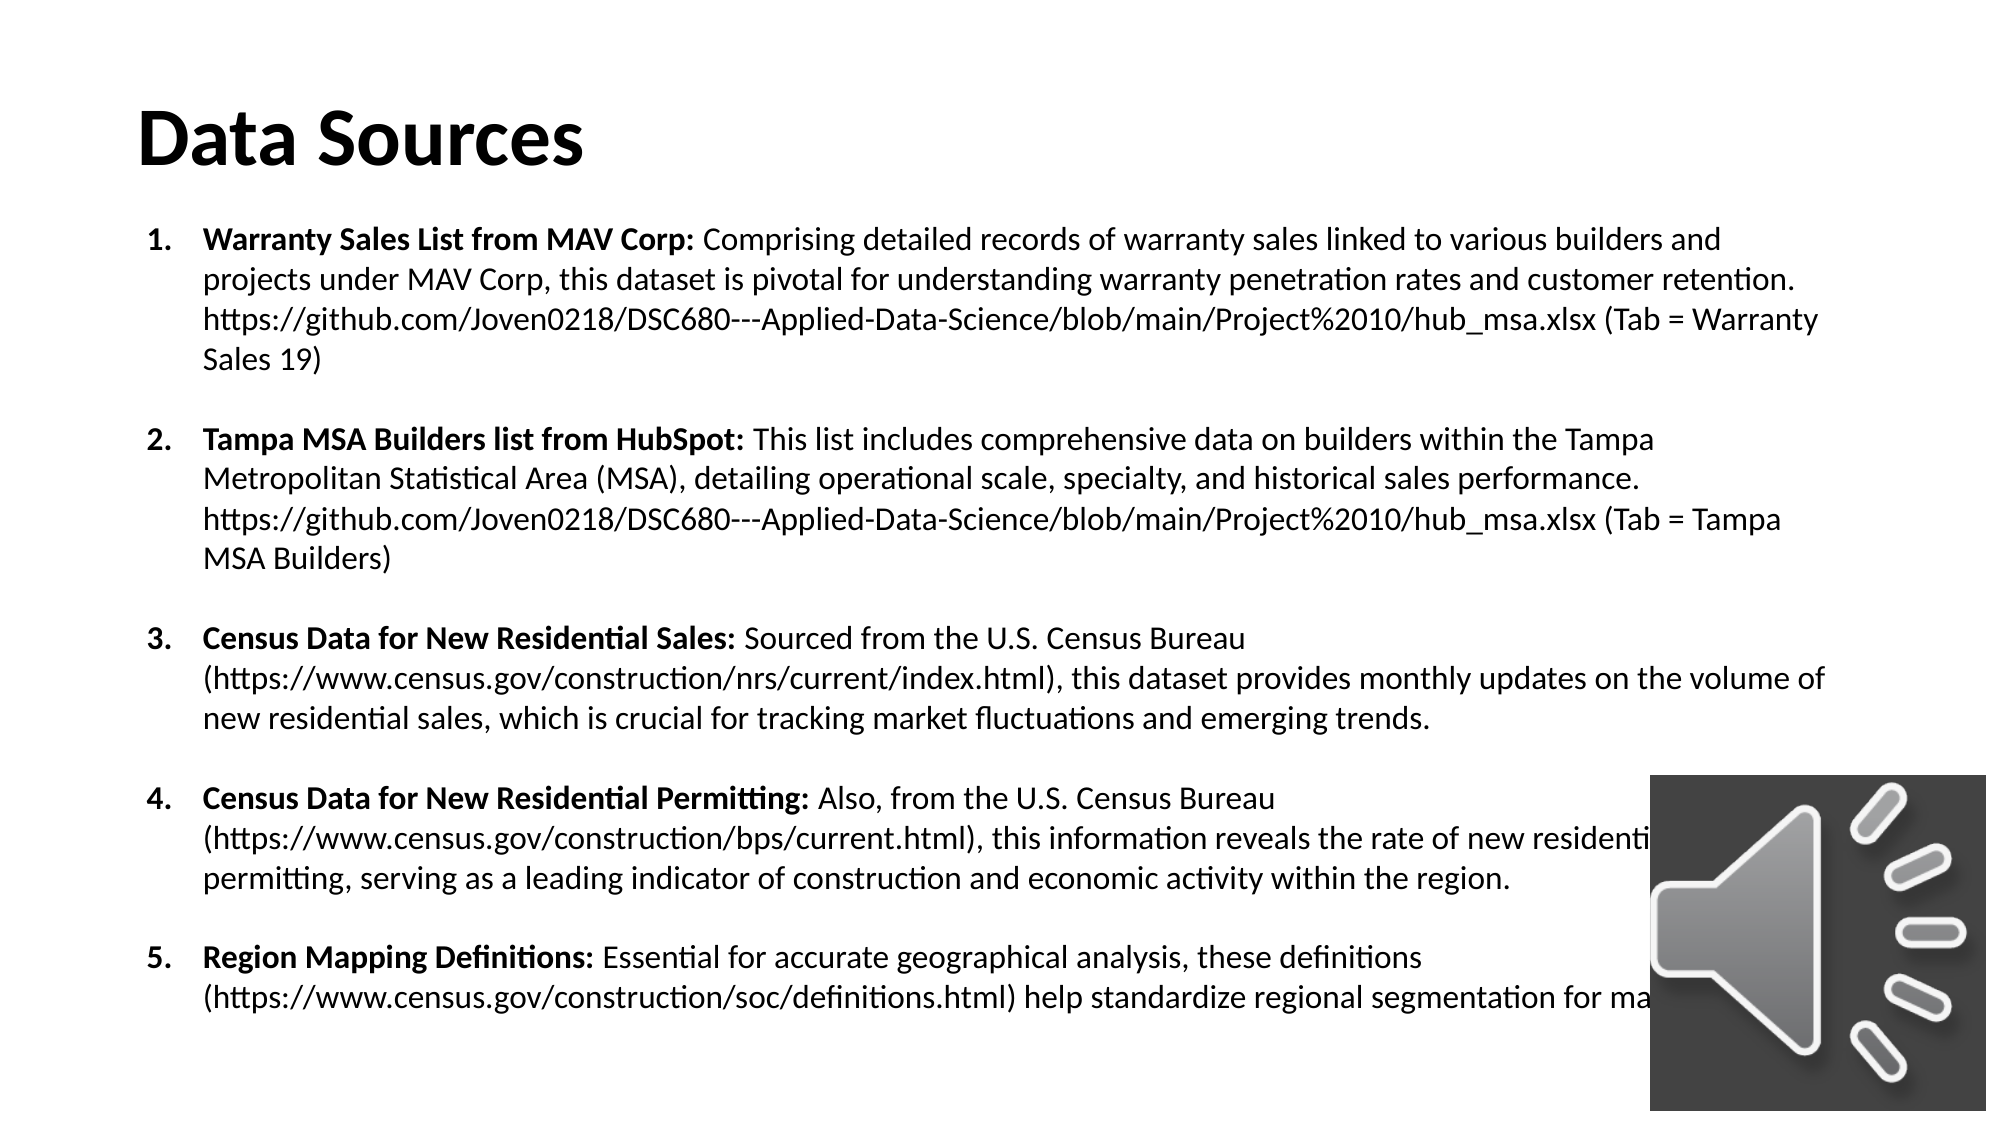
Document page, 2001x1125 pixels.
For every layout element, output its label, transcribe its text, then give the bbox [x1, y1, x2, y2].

picture [1648, 773, 1987, 1112]
text_box Data Sources Warranty Sales List from MAV Corp: Comprising detailed records of warranty sales linked to various builders and projects under MAV Corp, this dataset is pivotal for understanding warranty penetration rates and customer retention. https://github.com/Joven0218/DSC680---Applied-Data-Science/blob/main/Project%2010/hub_msa.xlsx (Tab = Warranty Sales 19) Tampa MSA Builders list from HubSpot: This list includes comprehensive data on builders within the Tampa Metropolitan Statistical Area (MSA), detailing operational scale, specialty, and historical sales performance. https://github.com/Joven0218/DSC680---Applied-Data-Science/blob/main/Project%2010/hub_msa.xlsx (Tab = Tampa MSA Builders) Census Data for New Residential Sales: Sourced from the U.S. Census Bureau (https://www.census.gov/construction/nrs/current/index.html), this dataset provides monthly updates on the volume of new residential sales, which is crucial for tracking market fluctuations and emerging trends. Census Data for New Residential Permitting: Also, from the U.S. Census Bureau (https://www.census.gov/construction/bps/current.html), this information reveals the rate of new residential permitting, serving as a leading indicator of construction and economic activity within the region. Region Mapping Definitions: Essential for accurate geographical analysis, these definitions (https://www.census.gov/construction/soc/definitions.html) help standardize regional segmentation for mapping. [122, 74, 1845, 1093]
